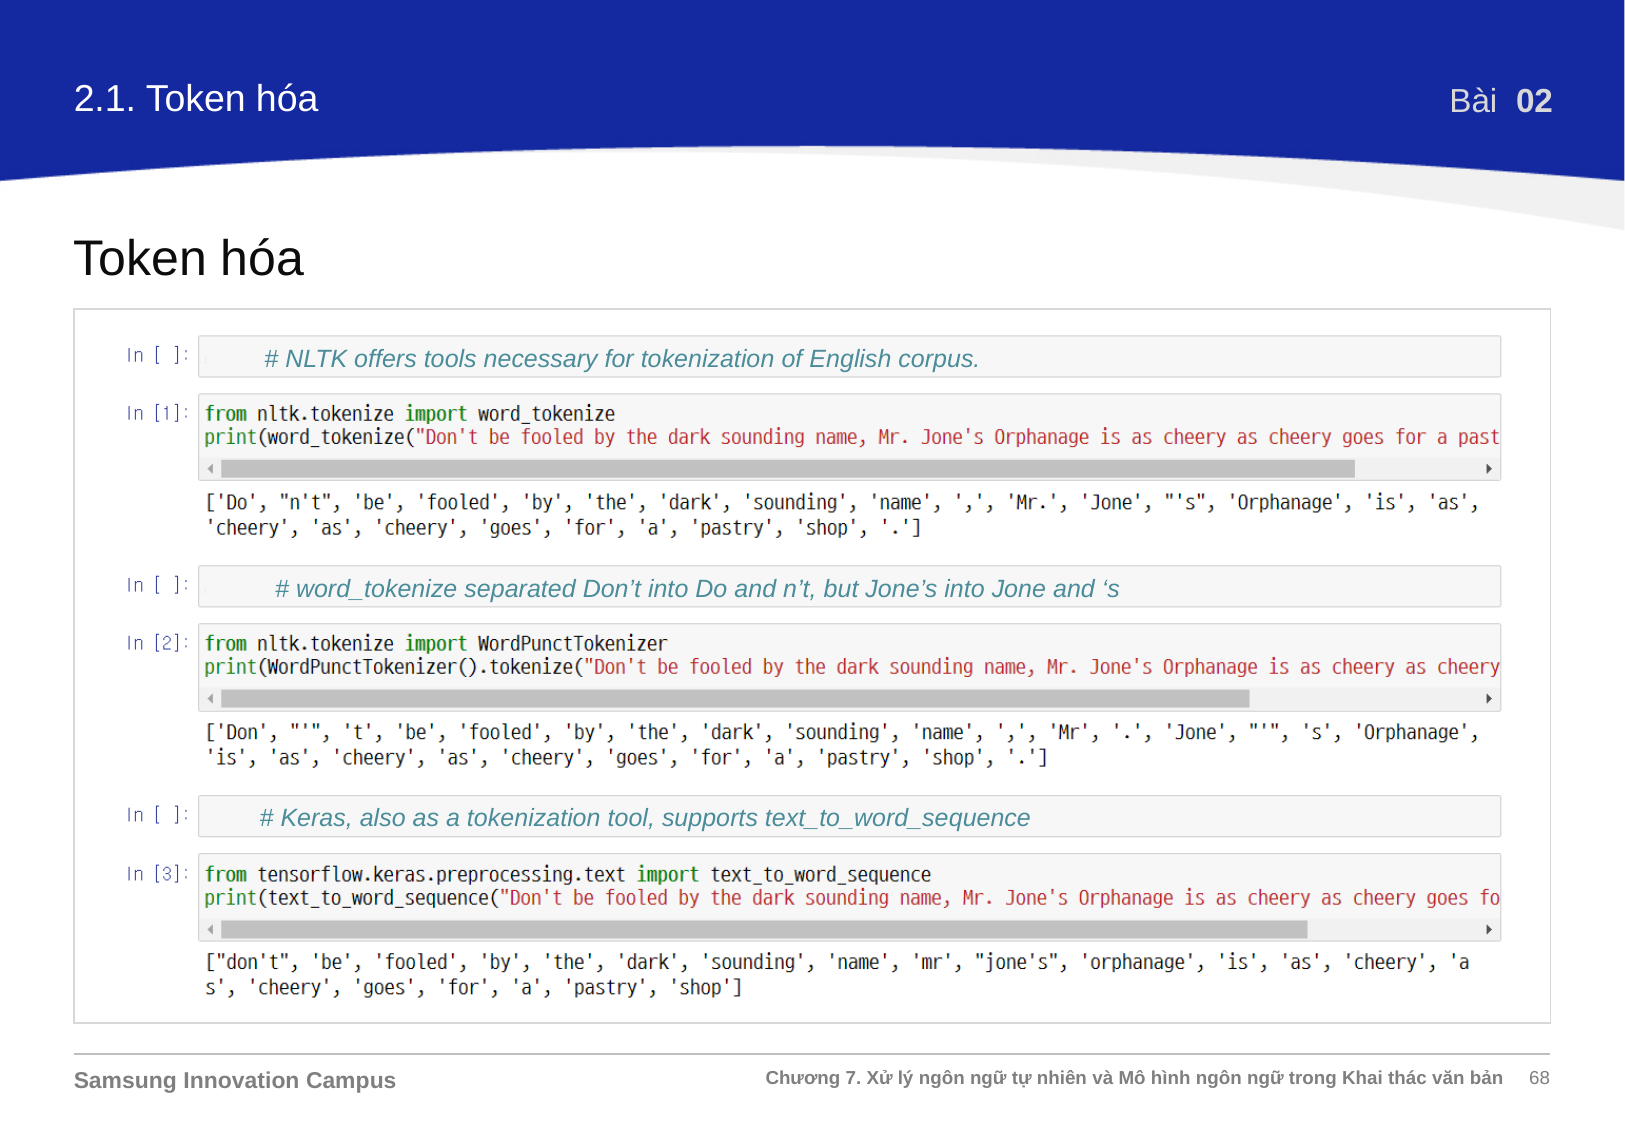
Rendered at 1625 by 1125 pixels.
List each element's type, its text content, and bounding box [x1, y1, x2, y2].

picture [0, 0, 1625, 1125]
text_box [73, 73, 1554, 120]
text_box Token hóa [73, 225, 1551, 286]
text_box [73, 308, 1551, 1024]
